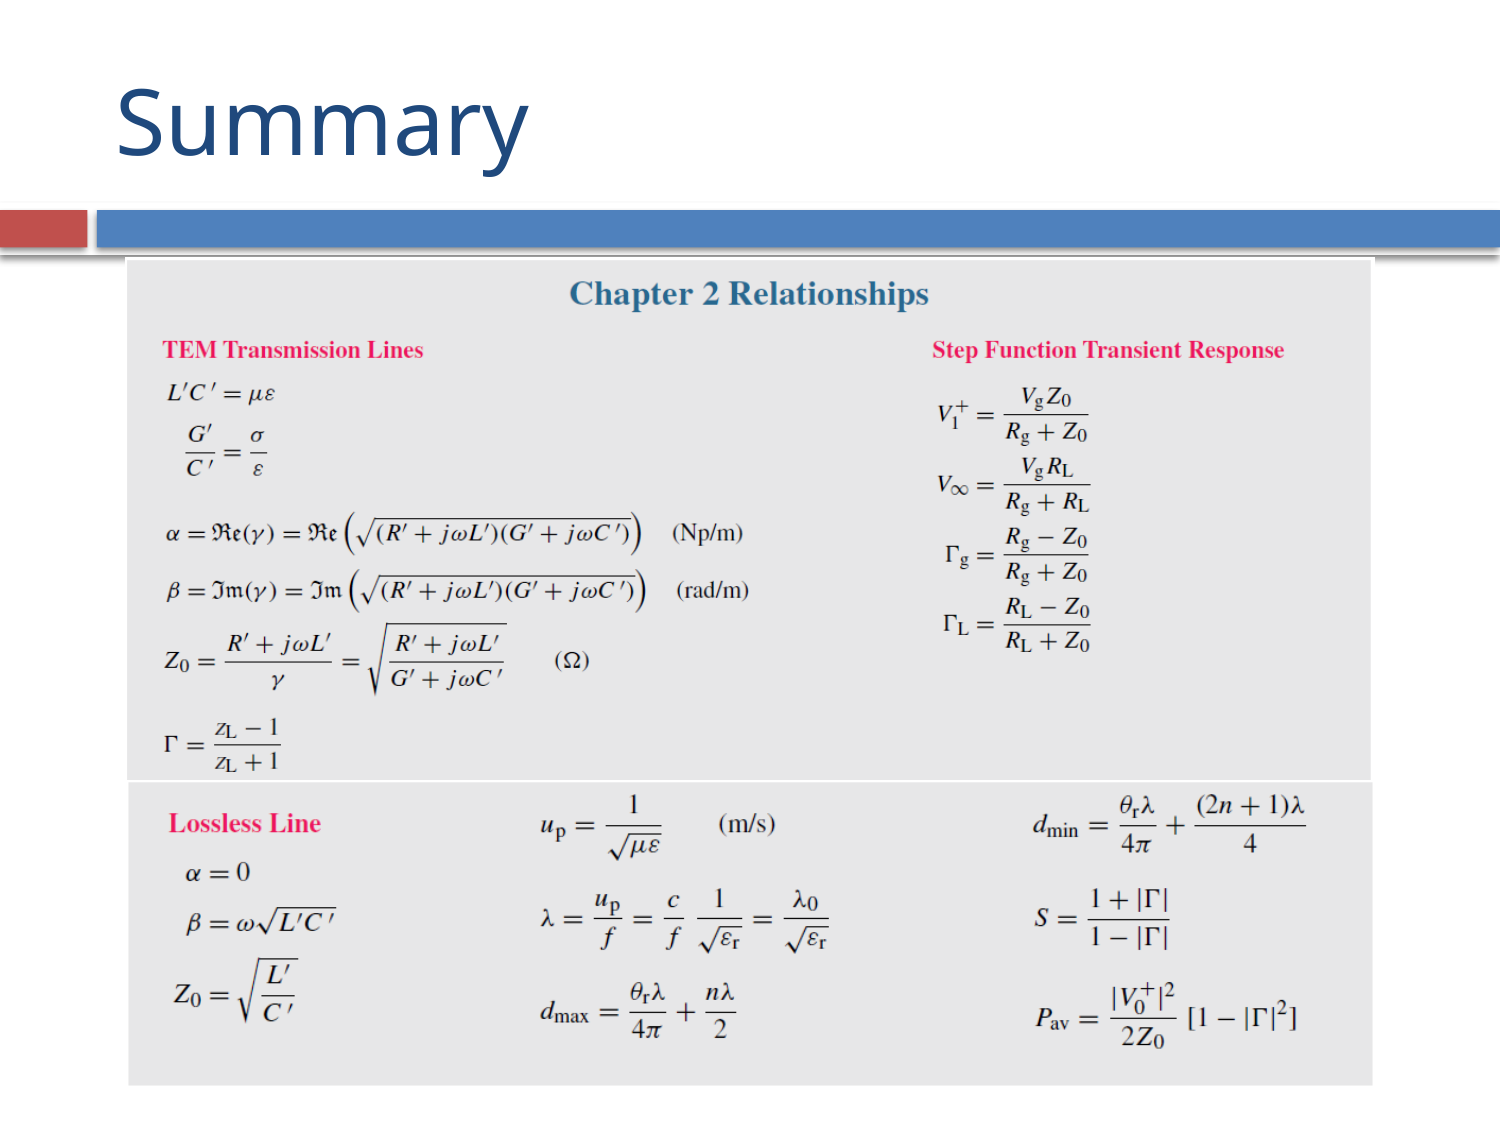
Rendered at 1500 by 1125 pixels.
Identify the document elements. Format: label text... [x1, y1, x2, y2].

picture [124, 779, 1376, 1088]
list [124, 256, 1376, 779]
title Summary [100, 37, 1438, 200]
